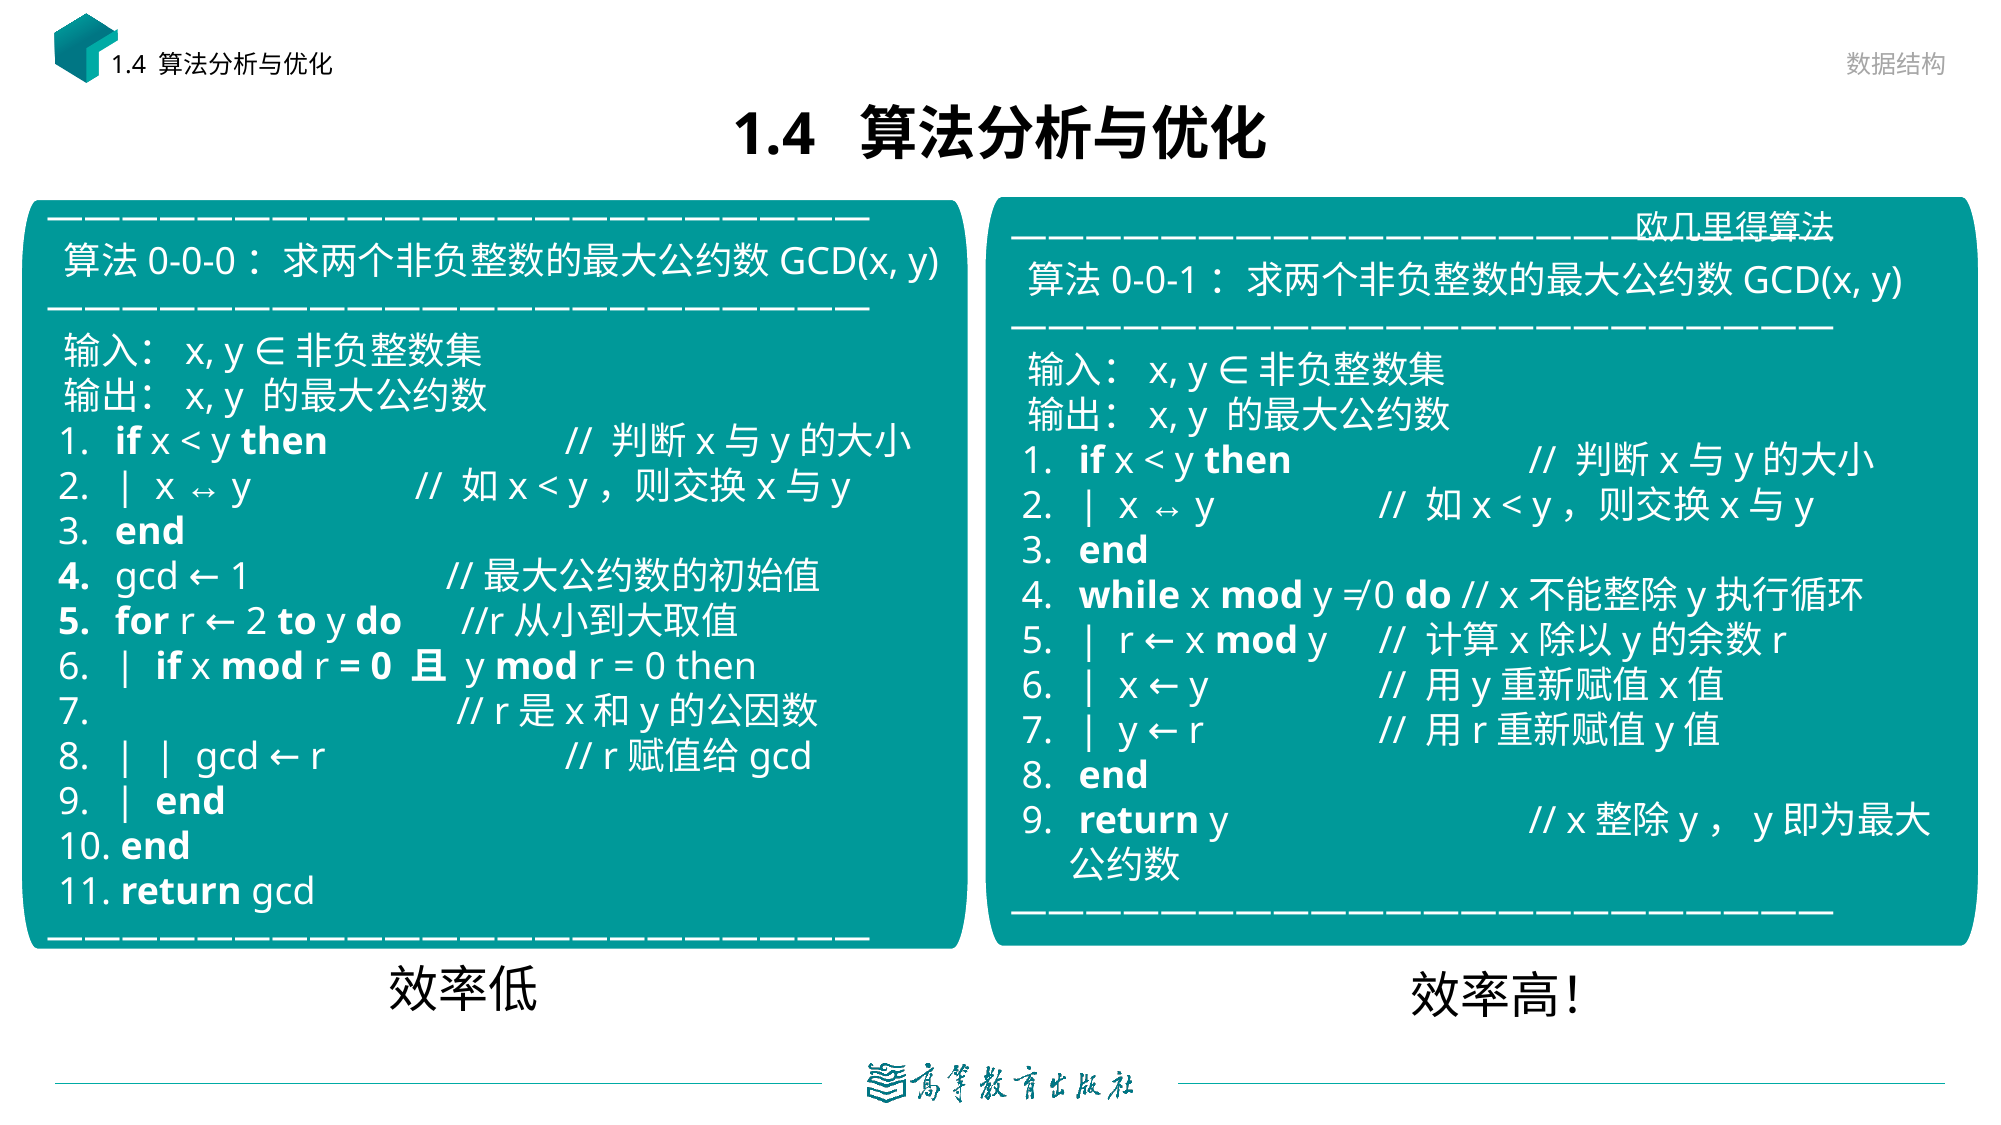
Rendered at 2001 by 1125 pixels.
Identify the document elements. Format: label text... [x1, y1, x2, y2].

subtitle 1.4 算法分析与优化 [95, 44, 894, 99]
text_box 效率高！ [1395, 956, 1626, 1032]
picture [867, 1063, 1133, 1103]
text_box —————————————————————— 算法0-0-1：求两个非负整数的最大公约数GCD(x, y) —————————————————————— 输入：x, y ∈非负整数集 输出：x, y 的最大公约数 if x < y then // 判断x与y的大小 | x ↔ y // 如x < y，则交换x与y end while x mod y ≠ 0 do // x不能整除y执行循环 | r ← x mod y // 计算x除以y的余数r | x ← y // 用y重新赋值x值 | y ← r // 用r重新赋值y值 end return y // x整除y，y即为最大公约数 —————————————————————— [983, 194, 1981, 948]
list 数据结构 [1115, 32, 1962, 86]
text_box 效率低 [374, 949, 554, 1025]
text_box 欧几里得算法 [1620, 198, 1850, 254]
title 1.4 算法分析与优化 [137, 92, 1863, 178]
text_box —————————————————————— 算法0-0-0：求两个非负整数的最大公约数GCD(x, y) —————————————————————— 输入：x, y ∈非负整数集 输出：x, y 的最大公约数 if x < y then // 判断x与y的大小 | x ↔ y // 如x < y，则交换x与y end gcd ← 1 //最大公约数的初始值 for r ← 2 to y do //r从小到大取值 | if x mod r = 0 且 y mod r = 0 then // r是x和y的公因数 | | gcd ← r // r赋值给gcd | end end return gcd —————————————————————— [19, 197, 970, 951]
